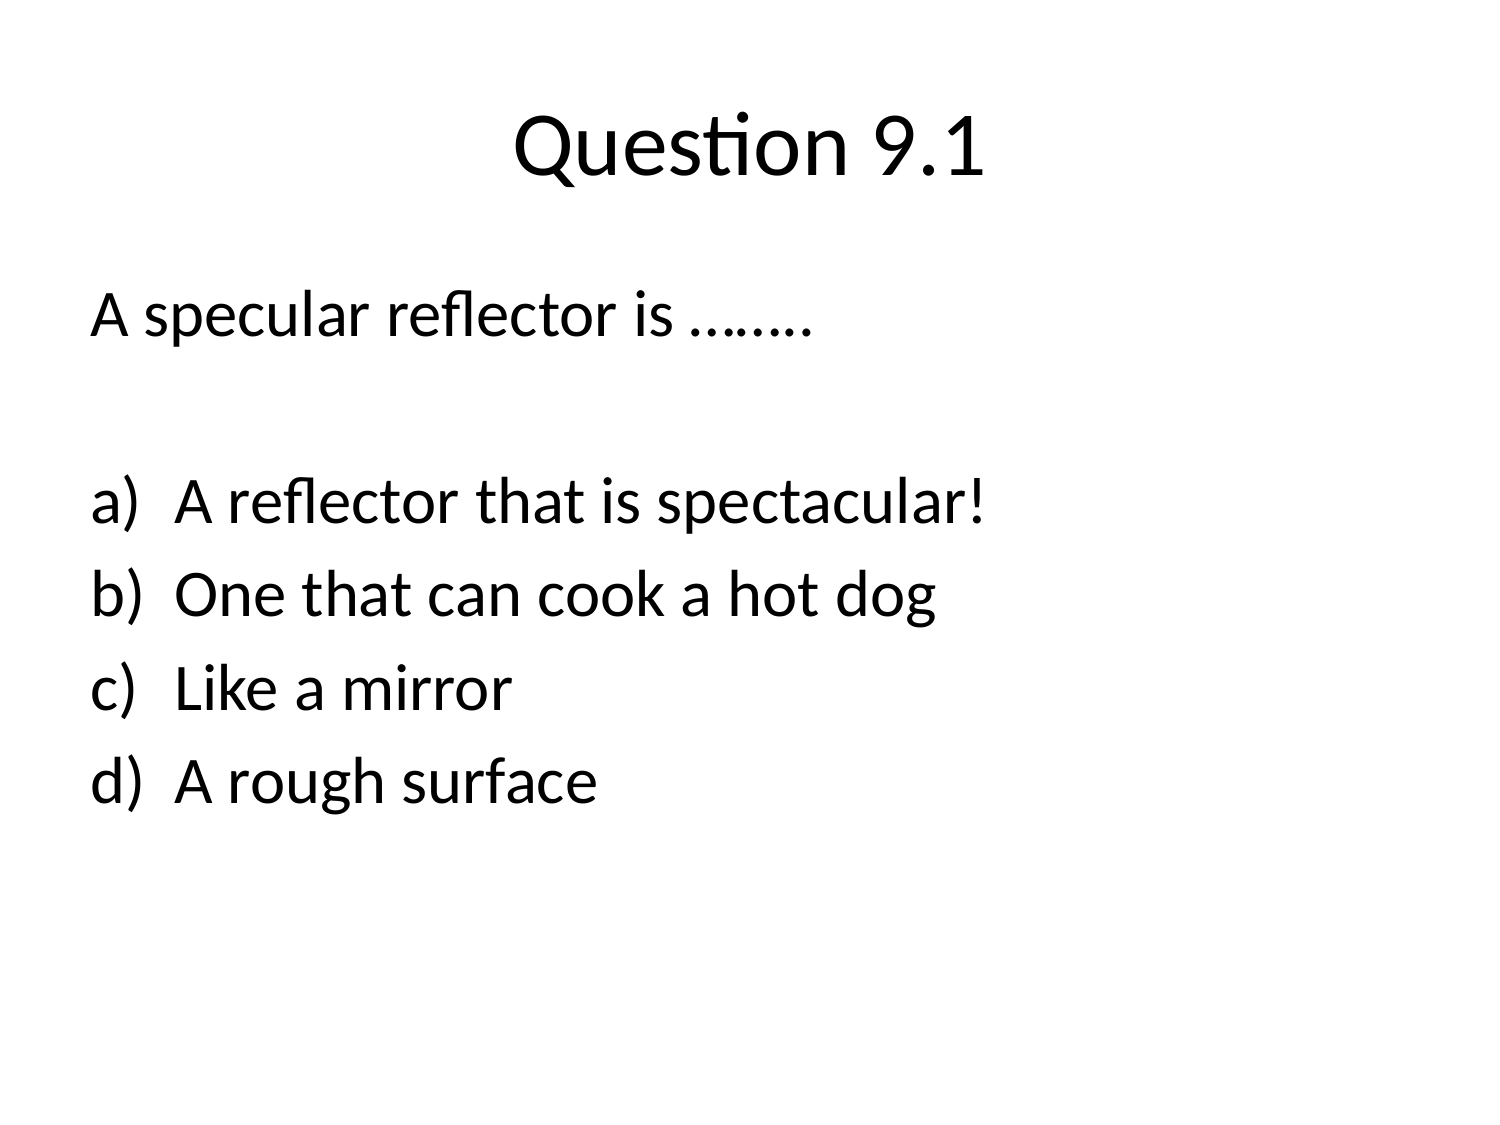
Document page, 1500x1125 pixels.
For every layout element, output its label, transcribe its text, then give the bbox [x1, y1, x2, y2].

list A specular reflector is …….. A reflector that is spectacular! One that can cook a hot dog Like a mirror A rough surface [75, 262, 1425, 1005]
title Question 9.1 [75, 45, 1425, 233]
